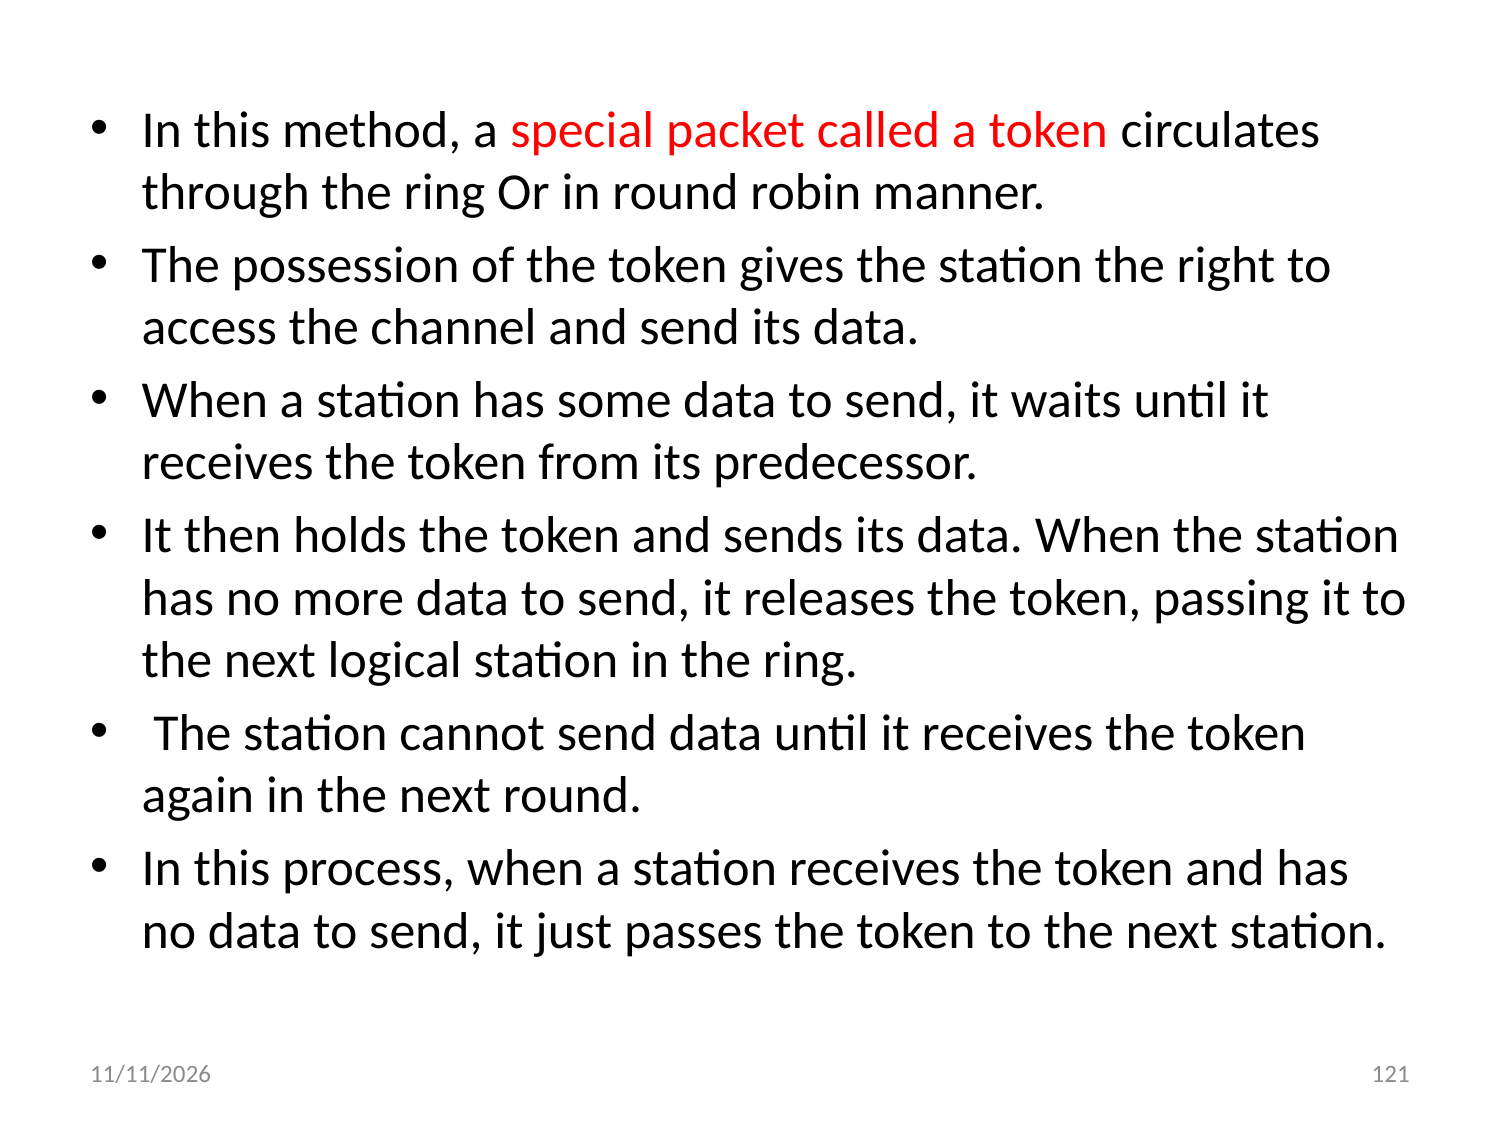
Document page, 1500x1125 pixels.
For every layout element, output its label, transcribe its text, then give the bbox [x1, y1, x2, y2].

slide_number 121 [1074, 1042, 1425, 1103]
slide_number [75, 1042, 425, 1103]
list In this method, a special packet called a token circulates through the ring Or in round robin manner. The possession of the token gives the station the right to access the channel and send its data. When a station has some data to send, it waits until it receives the token from its predecessor. It then holds the token and sends its data. When the station has no more data to send, it releases the token, passing it to the next logical station in the ring. The station cannot send data until it receives the token again in the next round. In this process, when a station receives the token and has no data to send, it just passes the token to the next station. [75, 87, 1425, 1038]
